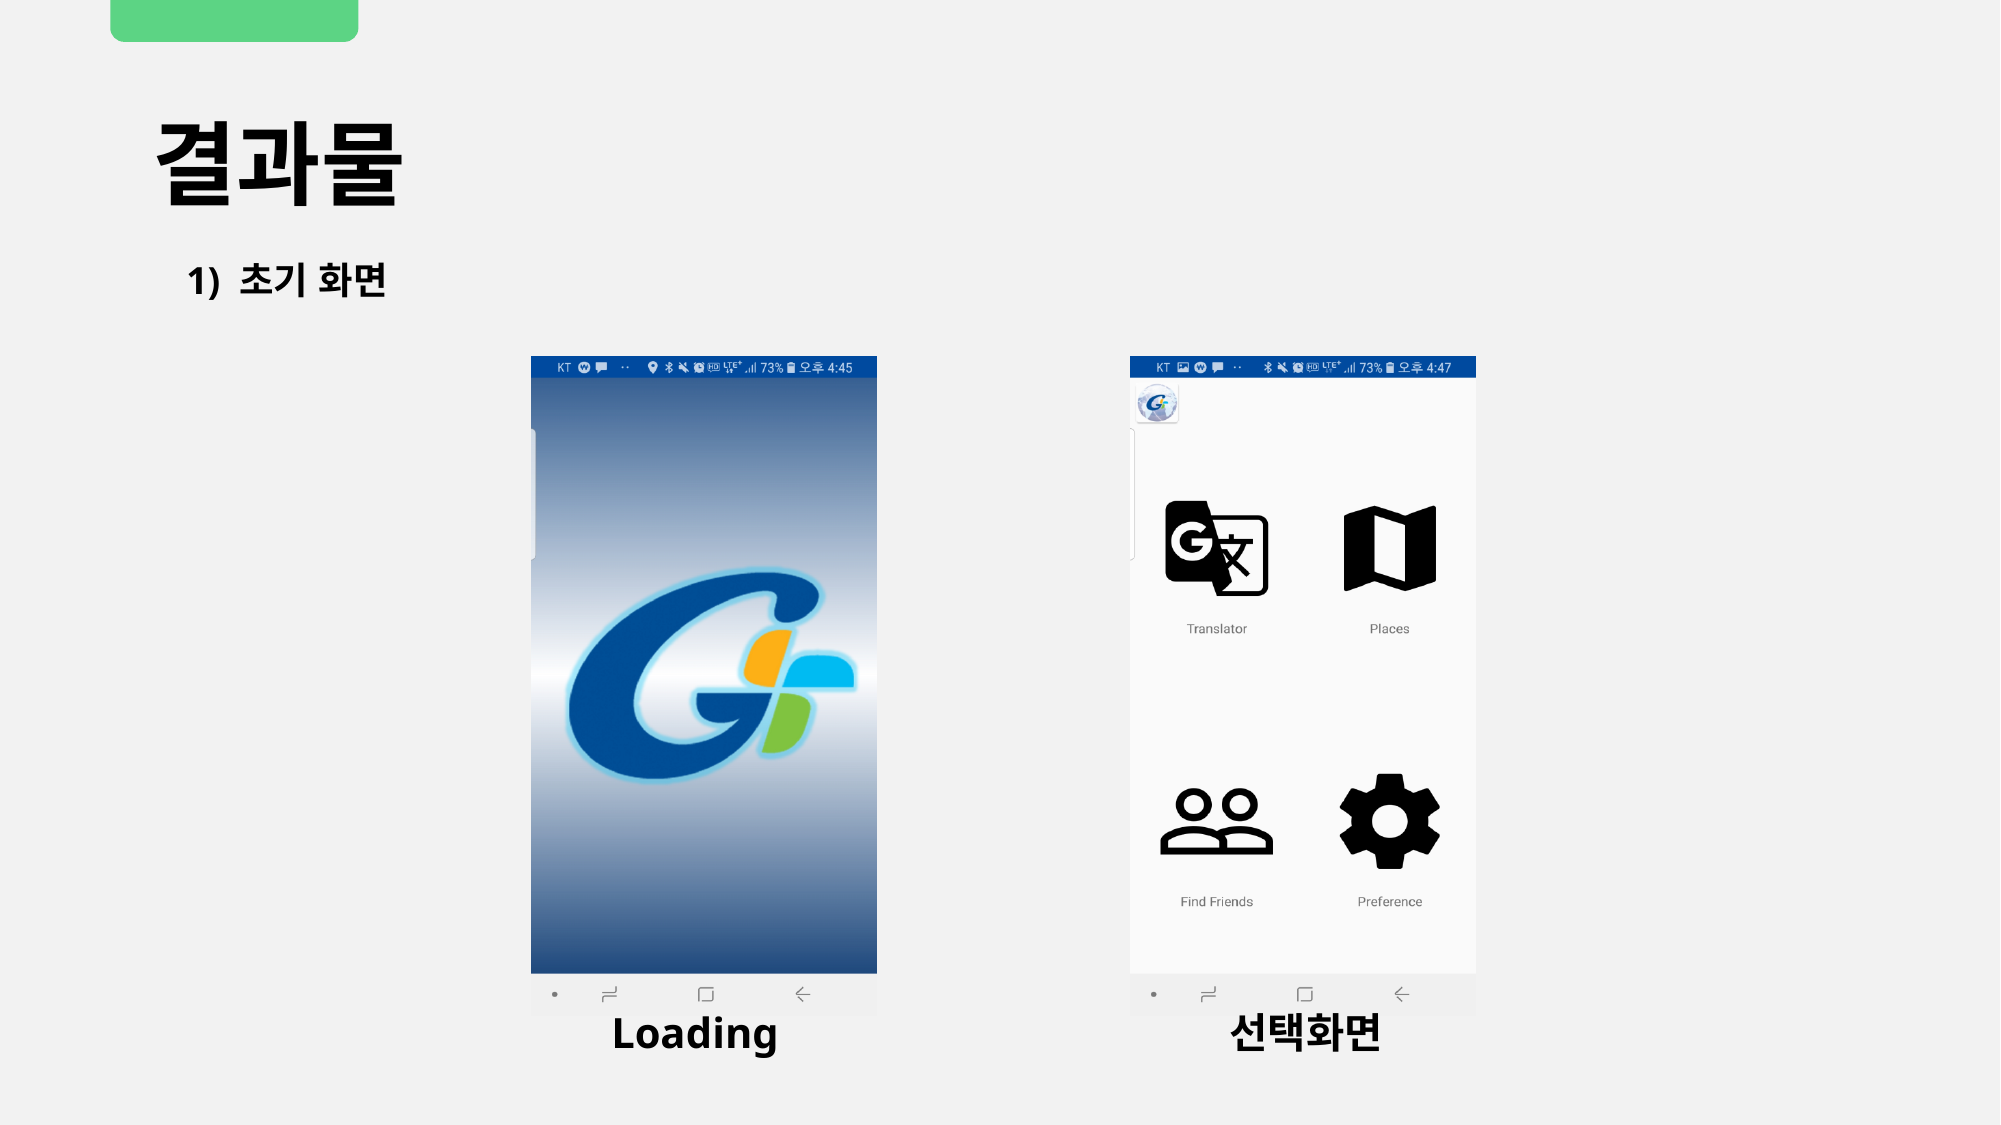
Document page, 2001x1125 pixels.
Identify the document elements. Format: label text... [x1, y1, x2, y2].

picture [1130, 356, 1476, 1016]
title 결과물 [137, 59, 1863, 278]
text_box Loading [524, 1005, 877, 1070]
text_box 선택화면 [1130, 1005, 1482, 1070]
picture [531, 356, 877, 1016]
text_box 1) 초기 화면 [171, 249, 429, 309]
